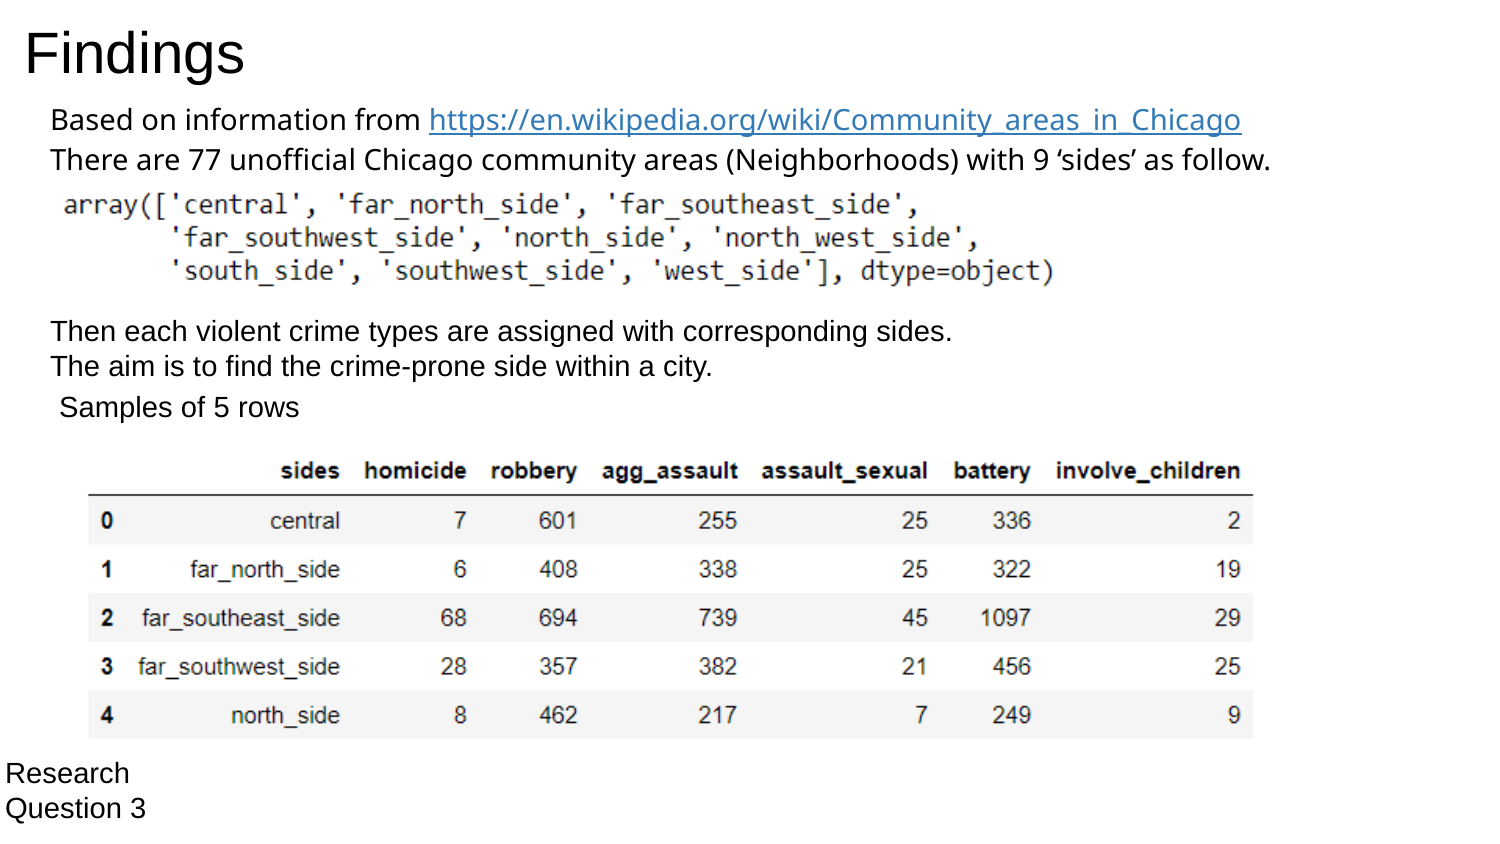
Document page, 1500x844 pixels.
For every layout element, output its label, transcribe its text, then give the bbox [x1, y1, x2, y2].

text_box Based on information from https://en.wikipedia.org/wiki/Community_areas_in_Chicago There are 77 unofficial Chicago community areas (Neighborhoods) with 9 ‘sides’ as follow. [34, 93, 1500, 180]
text_box Then each violent crime types are assigned with corresponding sides. The aim is to find the crime-prone side within a city. [34, 305, 1040, 391]
title Findings [10, 0, 1408, 94]
picture [51, 179, 1072, 299]
text_box Research Question 3 [0, 746, 175, 833]
picture [51, 449, 1269, 747]
text_box Samples of 5 rows [44, 380, 317, 431]
